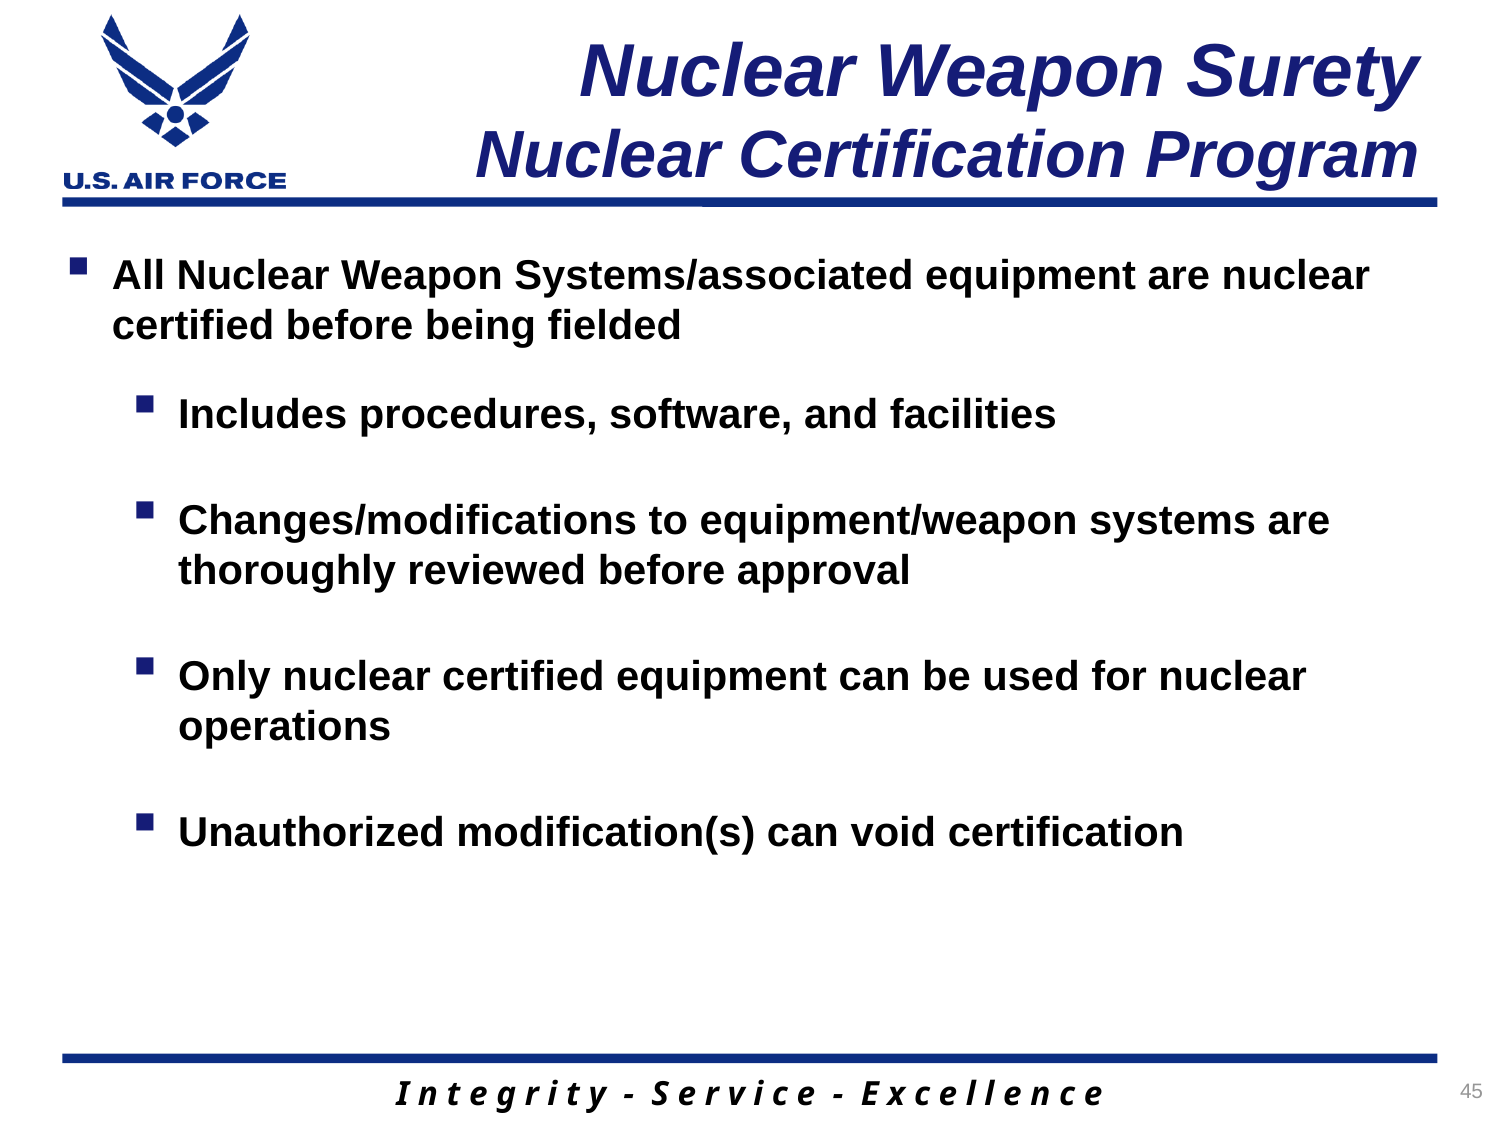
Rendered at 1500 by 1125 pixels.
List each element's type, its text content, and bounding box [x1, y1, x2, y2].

slide_number 45 [1310, 1070, 1498, 1121]
picture [64, 14, 272, 189]
title Nuclear Weapon Surety Nuclear Certification Program [272, 12, 1436, 201]
list All Nuclear Weapon Systems/associated equipment are nuclear certified before being fielded Includes procedures, software, and facilities Changes/modifications to equipment/weapon systems are thoroughly reviewed before approval Only nuclear certified equipment can be used for nuclear operations Unauthorized modification(s) can void certification [49, 240, 1426, 951]
